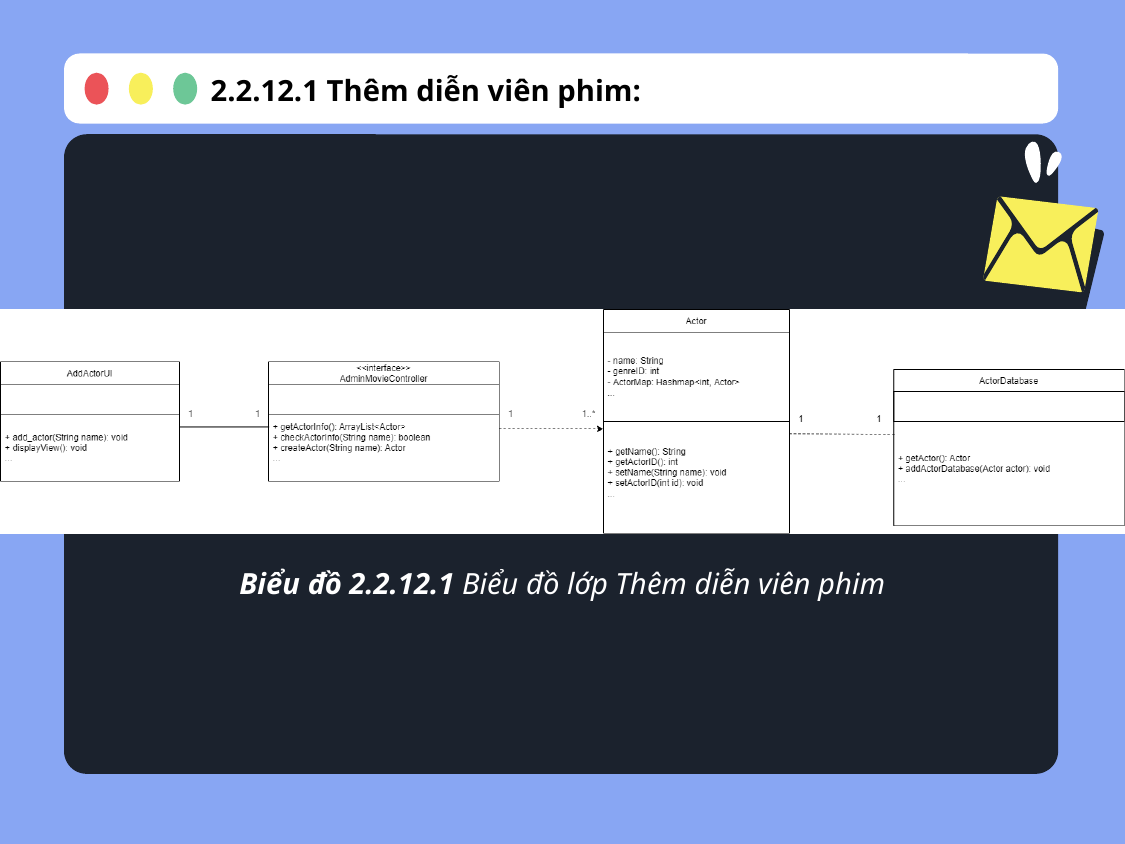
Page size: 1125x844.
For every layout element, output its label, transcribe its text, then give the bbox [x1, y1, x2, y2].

text_box 2.2.12.1 Thêm diễn viên phim: [195, 64, 1052, 115]
picture [0, 309, 1125, 535]
text_box Biểu đồ 2.2.12.1 Biểu đồ lớp Thêm diễn viên phim [164, 552, 961, 608]
